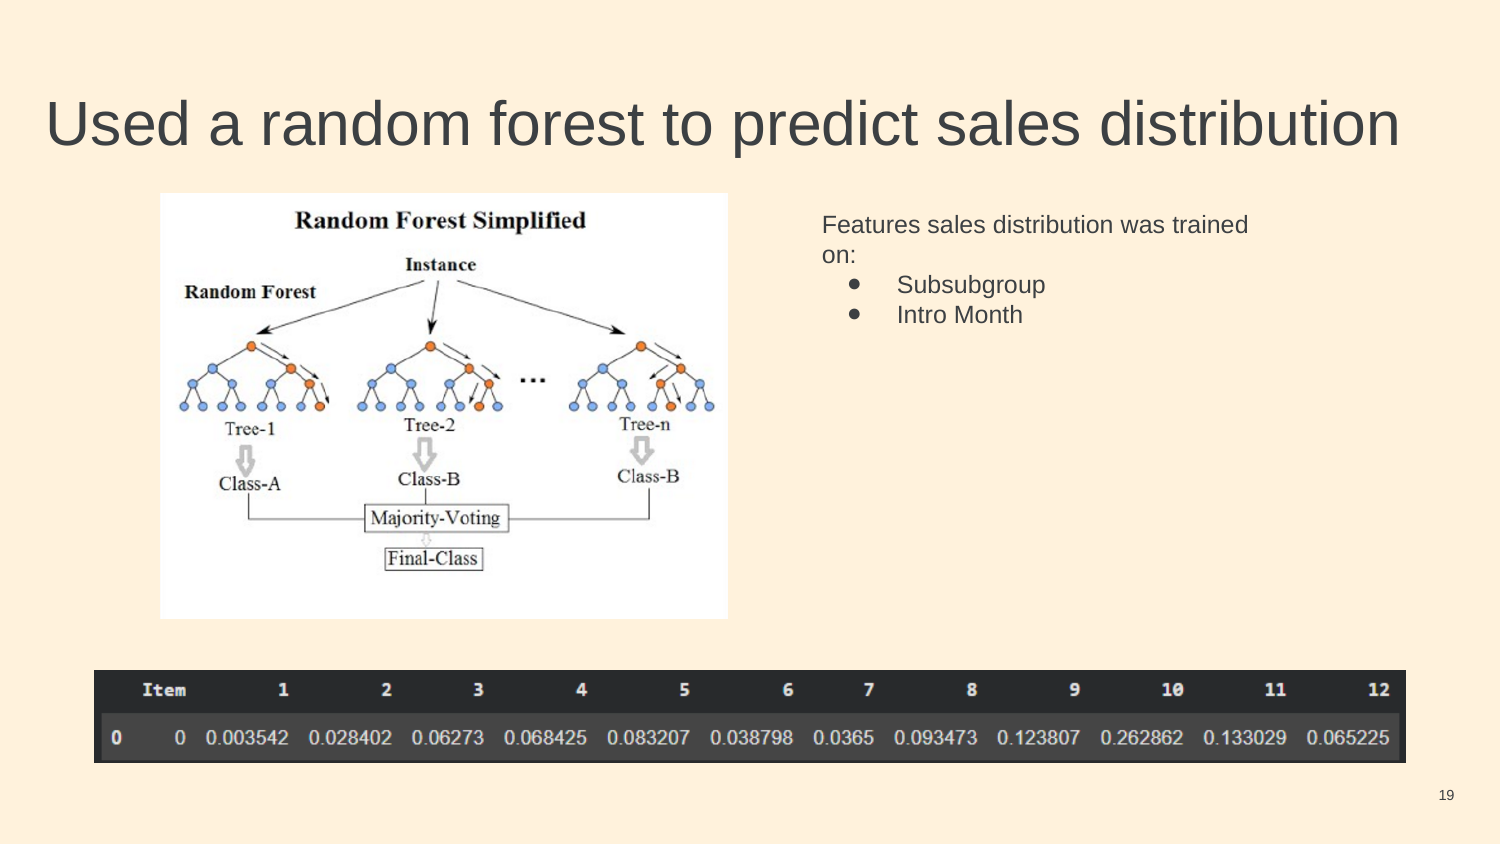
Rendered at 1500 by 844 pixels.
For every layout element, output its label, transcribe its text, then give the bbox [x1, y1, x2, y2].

text_box Features sales distribution was trained on: Subsubgroup Intro Month [806, 193, 1284, 415]
slide_number ‹#› [1346, 779, 1455, 811]
picture [94, 670, 1406, 763]
title Used a random forest to predict sales distribution [45, 68, 1455, 214]
picture [160, 193, 728, 619]
